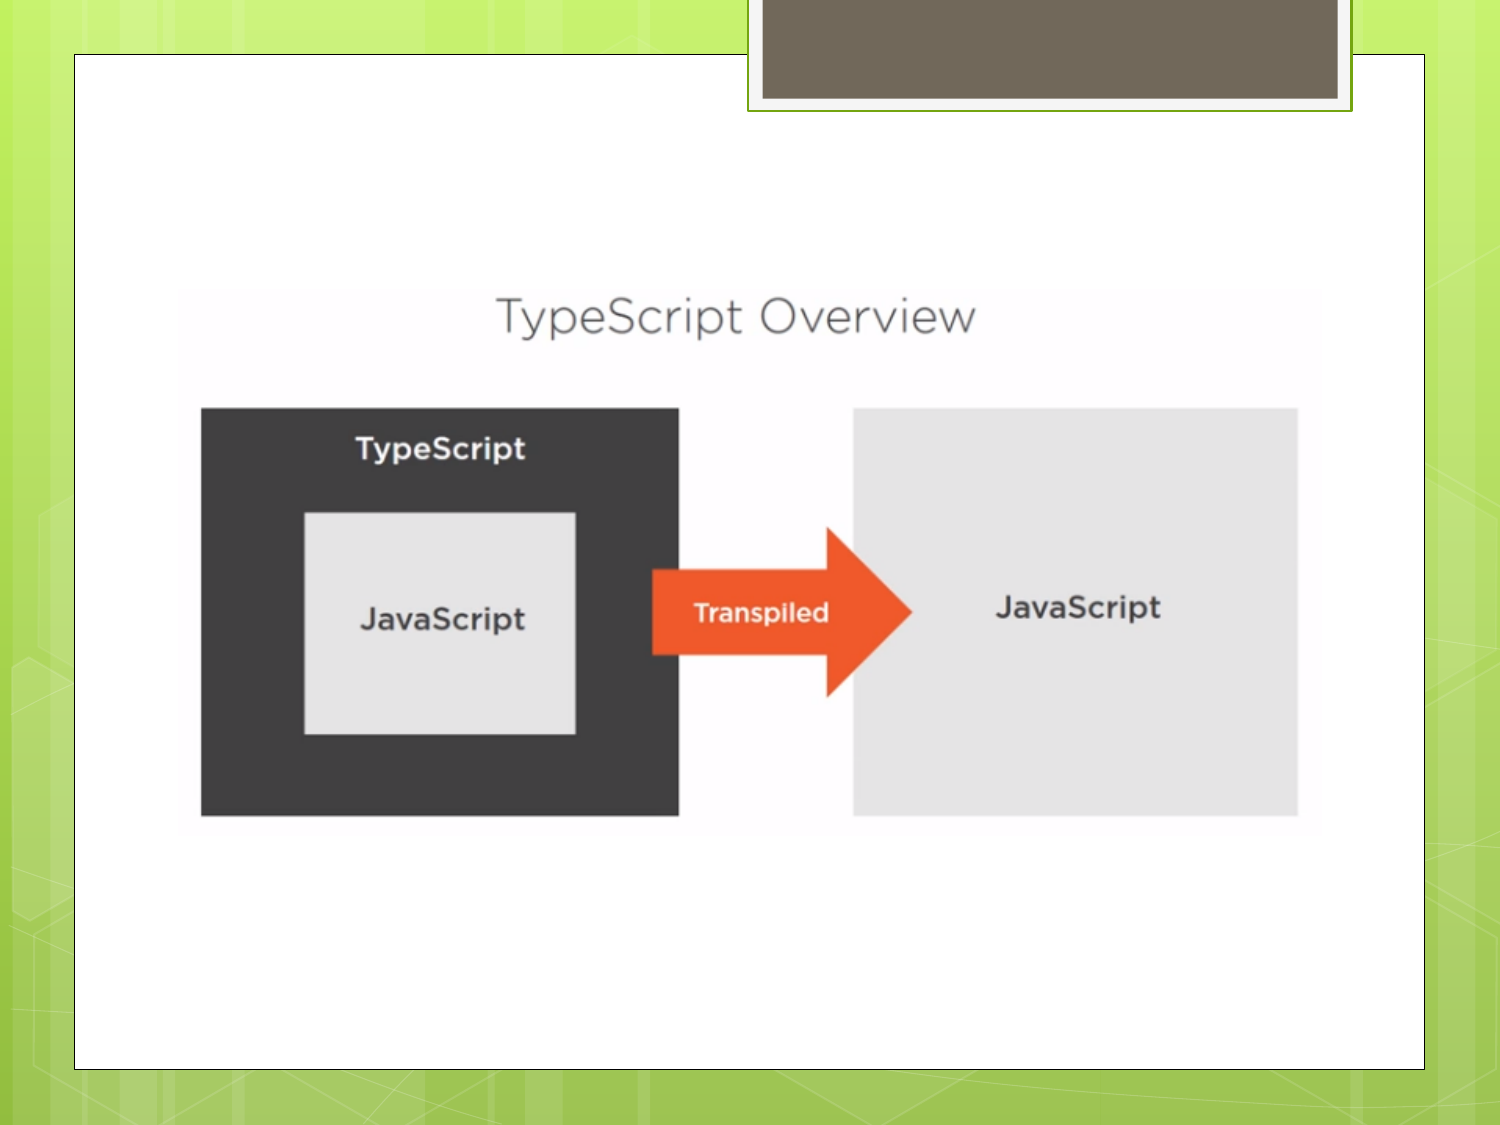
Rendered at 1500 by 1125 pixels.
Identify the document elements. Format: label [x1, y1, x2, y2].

picture [178, 288, 1322, 837]
